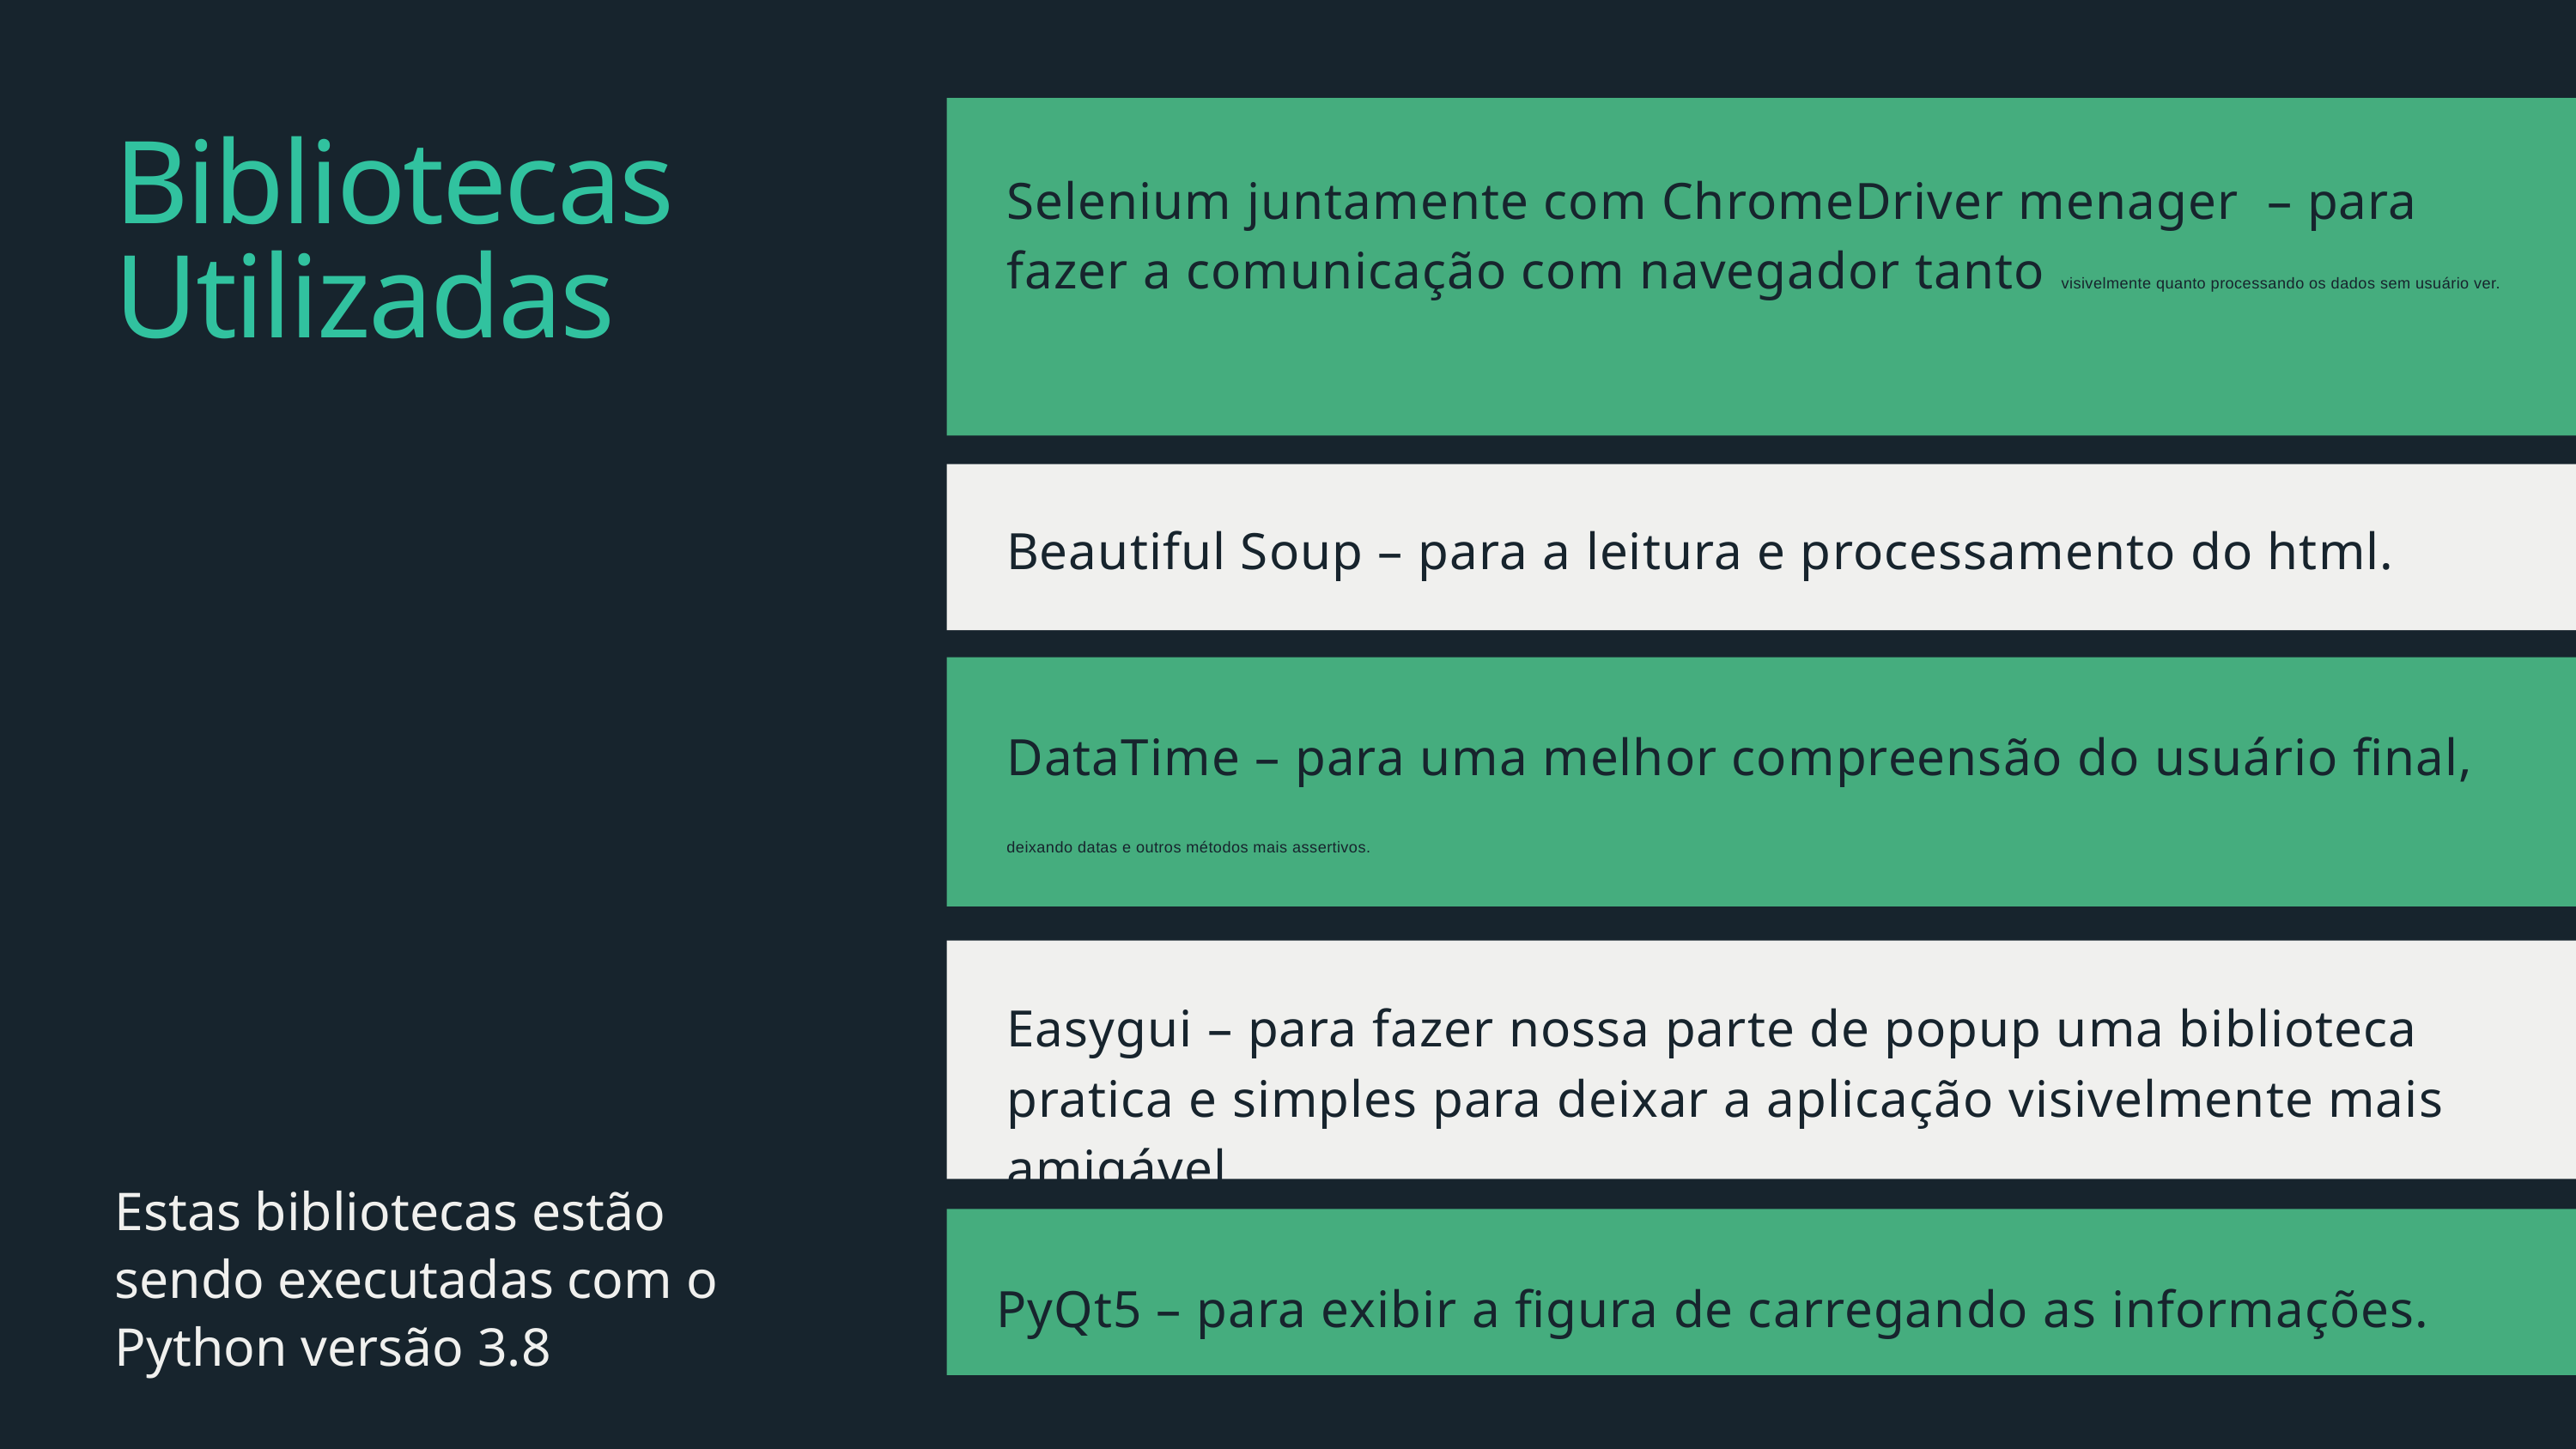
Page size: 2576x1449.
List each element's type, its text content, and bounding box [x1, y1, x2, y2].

text_box Beautiful Soup – para a leitura e processamento do html. [1006, 509, 2479, 579]
text_box Easygui – para fazer nossa parte de popup uma biblioteca pratica e simples para deixar a aplicação visivelmente mais amigável. [1006, 986, 2543, 1197]
text_box [946, 657, 2576, 906]
text_box Estas bibliotecas estão sendo executadas com o Python versão 3.8 [114, 1173, 726, 1376]
text_box PyQt5 – para exibir a figura de carregando as informações. [996, 1267, 2506, 1337]
text_box DataTime – para uma melhor compreensão do usuário final, deixando datas e outros métodos mais assertivos. [1006, 715, 2517, 856]
text_box [946, 1209, 2576, 1375]
text_box Bibliotecas Utilizadas [114, 131, 880, 361]
text_box [946, 464, 2576, 631]
text_box [946, 98, 2576, 436]
text_box [946, 940, 2576, 1179]
text_box Selenium juntamente com ChromeDriver menager – para fazer a comunicação com navegador tanto visivelmente quanto processando os dados sem usuário ver. [1006, 159, 2517, 300]
